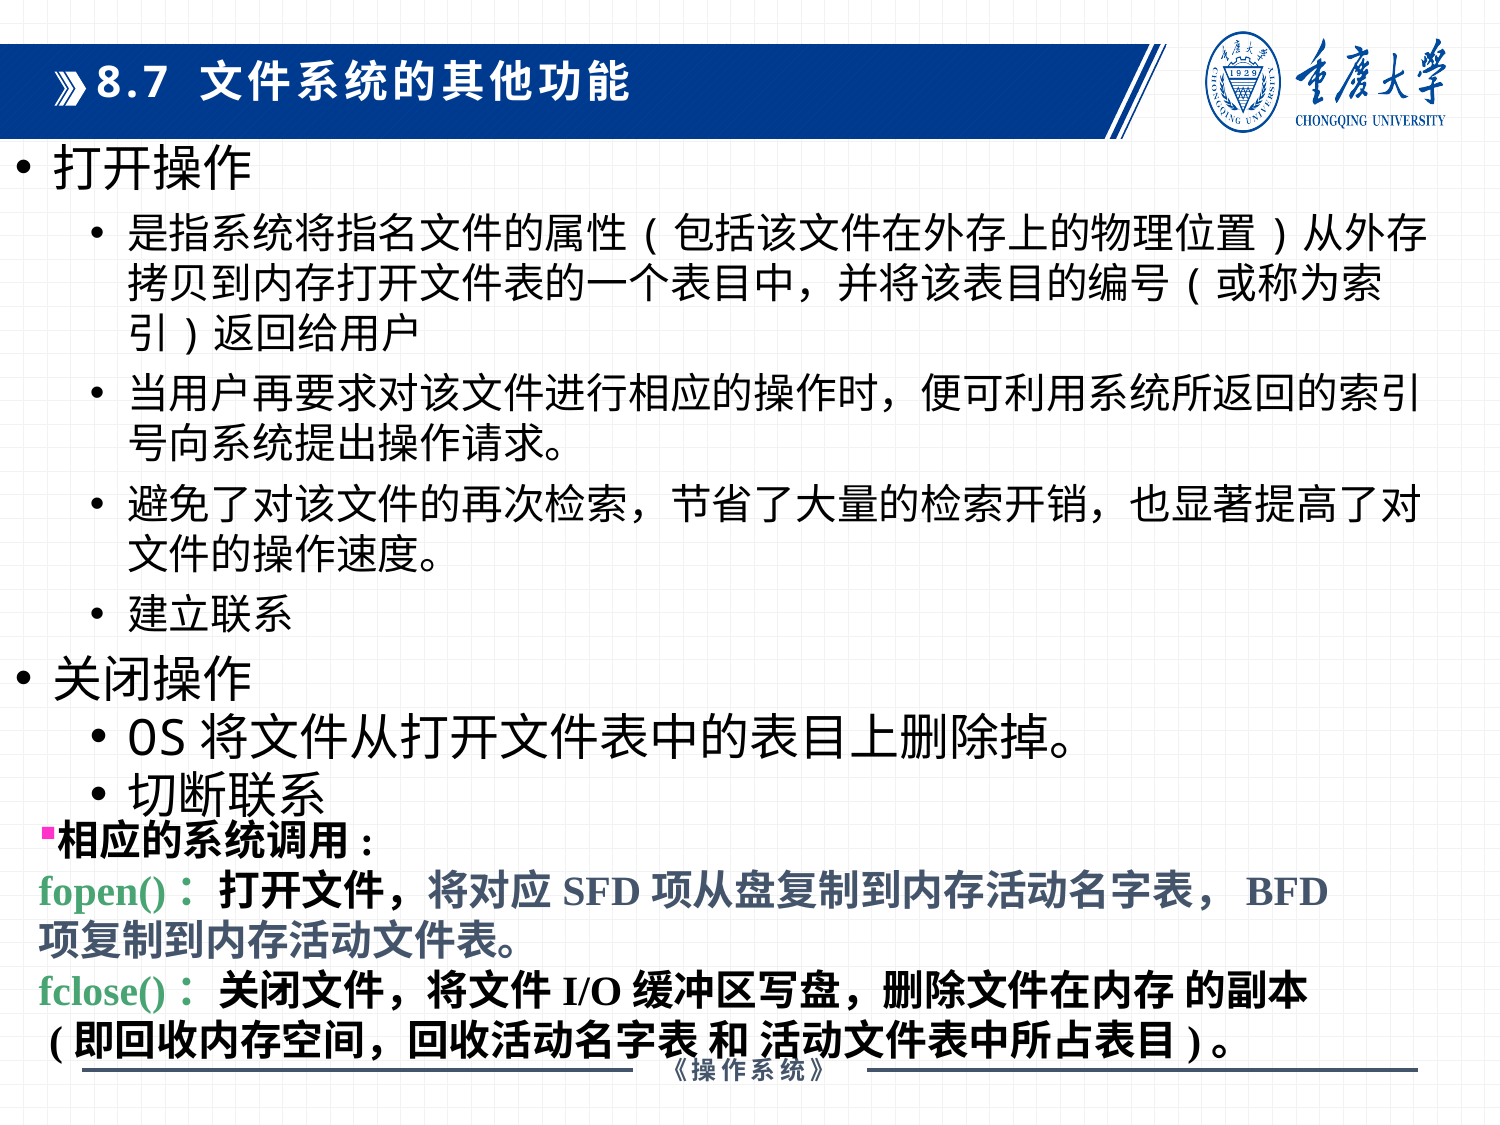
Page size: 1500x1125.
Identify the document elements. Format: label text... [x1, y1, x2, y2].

text_box 相应的系统调用: fopen()：打开文件，将对应SFD项从盘复制到内存活动名字表，BFD 项复制到内存活动文件表。 fclose()：关闭文件，将文件I/O缓冲区写盘，删除文件在内存 的副本 (即回收内存空间，回收活动名字表 和 活动文件表中所占表目)。 [23, 806, 1441, 1072]
list 8.7 文件系统的其他功能 [81, 51, 1017, 136]
picture [1205, 31, 1446, 133]
text_box 打开操作 是指系统将指名文件的属性(包括该文件在外存上的物理位置)从外存拷贝到内存打开文件表的一个表目中，并将该表目的编号(或称为索引)返回给用户 当用户再要求对该文件进行相应的操作时，便可利用系统所返回的索引号向系统提出操作请求。 避免了对该文件的再次检索，节省了大量的检索开销，也显著提高了对文件的操作速度。 建立联系 关闭操作 OS将文件从打开文件表中的表目上删除掉。 切断联系 [0, 141, 1465, 838]
